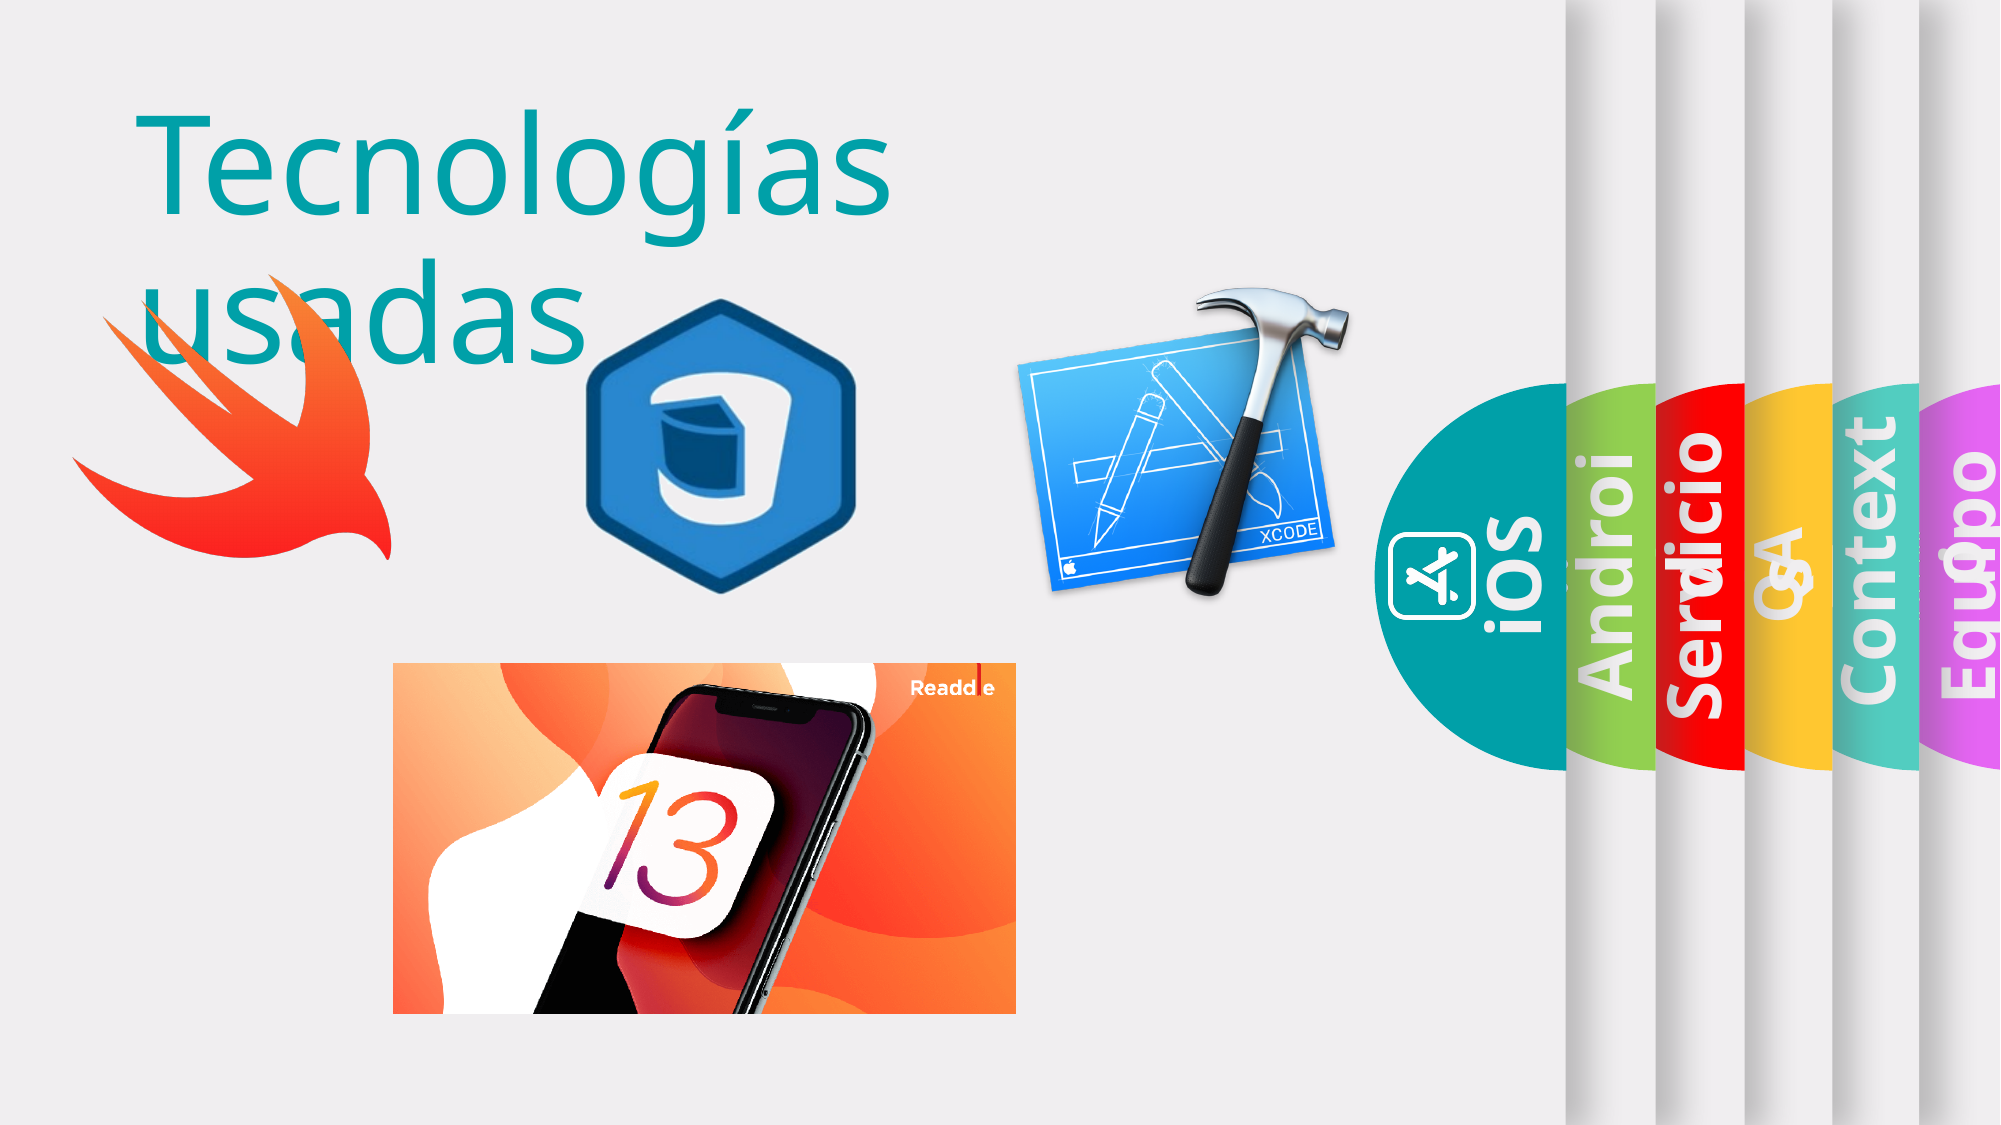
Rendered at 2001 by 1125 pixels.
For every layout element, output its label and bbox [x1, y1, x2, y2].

picture [393, 663, 1016, 1014]
text_box [1745, 0, 1833, 1125]
text_box [0, 0, 1567, 1125]
picture [72, 274, 394, 565]
text_box [1567, 0, 1656, 1125]
text_box [1920, 0, 2000, 1125]
picture [1010, 274, 1356, 620]
text_box [1833, 0, 1920, 1125]
text_box [1656, 0, 1745, 1125]
picture [452, 274, 1005, 620]
